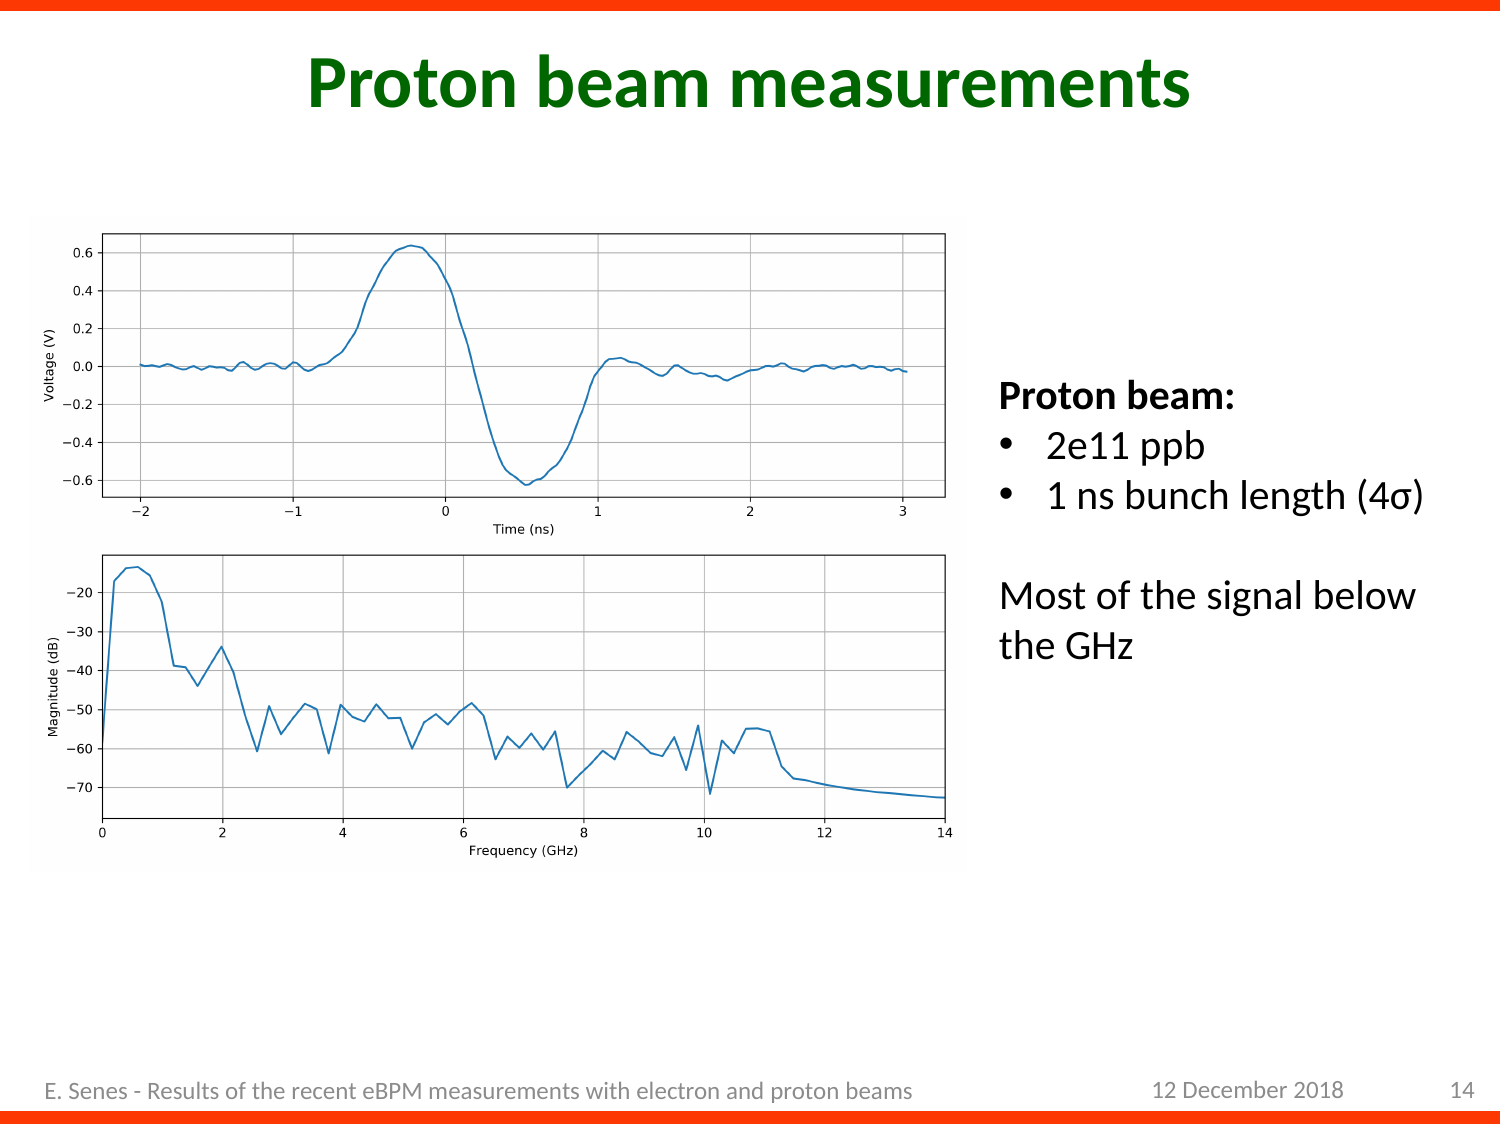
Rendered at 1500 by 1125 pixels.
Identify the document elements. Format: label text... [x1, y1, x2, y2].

text_box Proton beam: 2e11 ppb 1 ns bunch length (4σ) Most of the signal below the GHz [984, 360, 1453, 676]
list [29, 216, 967, 873]
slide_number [1009, 1058, 1360, 1119]
title Proton beam measurements [75, 19, 1425, 137]
slide_number 13 [1376, 1058, 1490, 1119]
footer E. Senes - Results of the recent eBPM measurements with electron and proton beams [29, 1059, 994, 1120]
